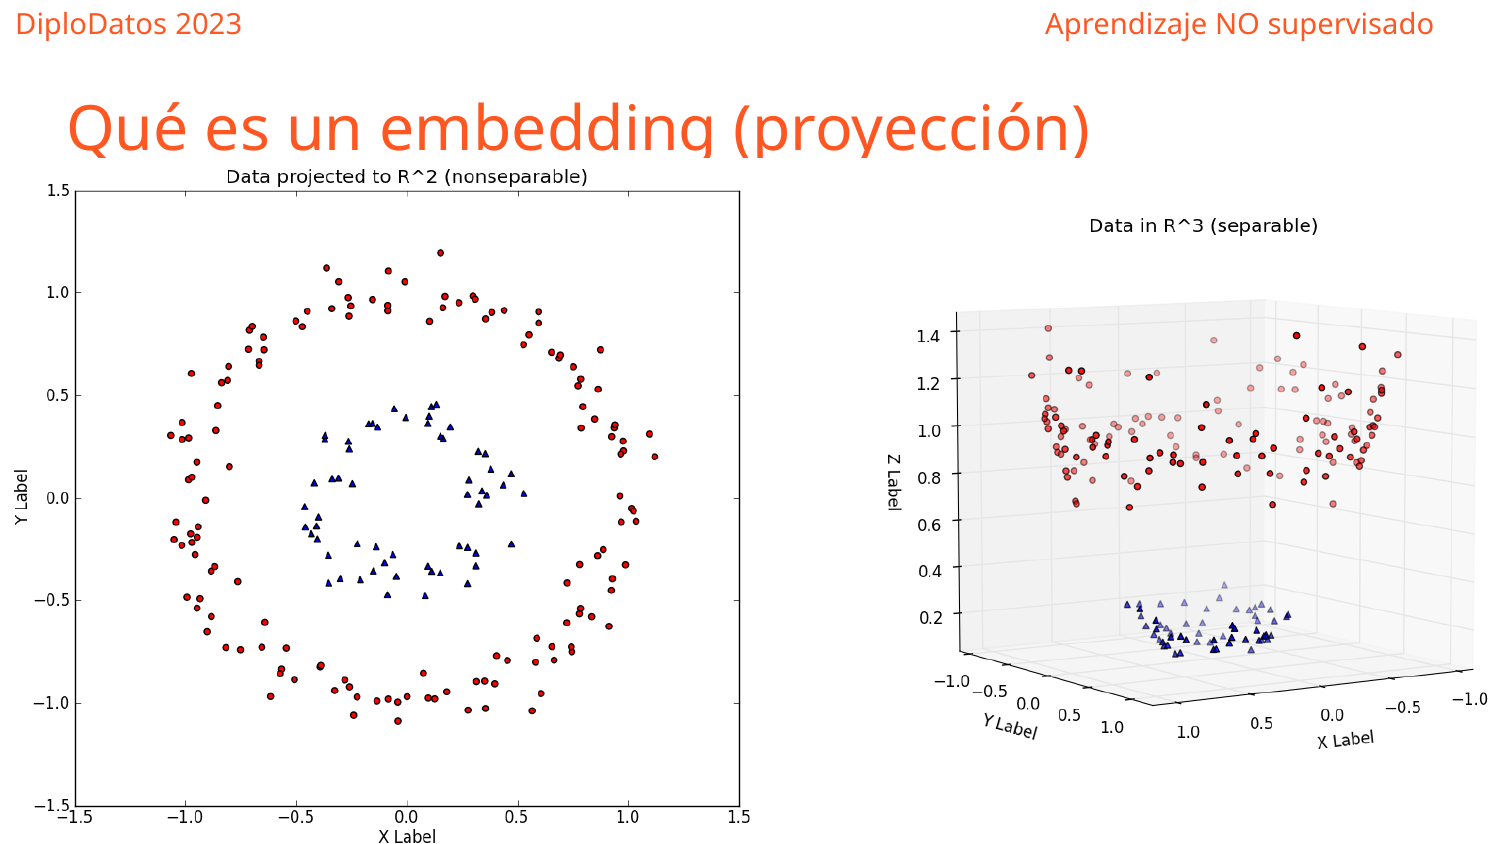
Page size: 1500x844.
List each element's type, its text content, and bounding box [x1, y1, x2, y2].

picture [0, 158, 1500, 844]
title Qué es un embedding (proyección) [51, 72, 1449, 157]
